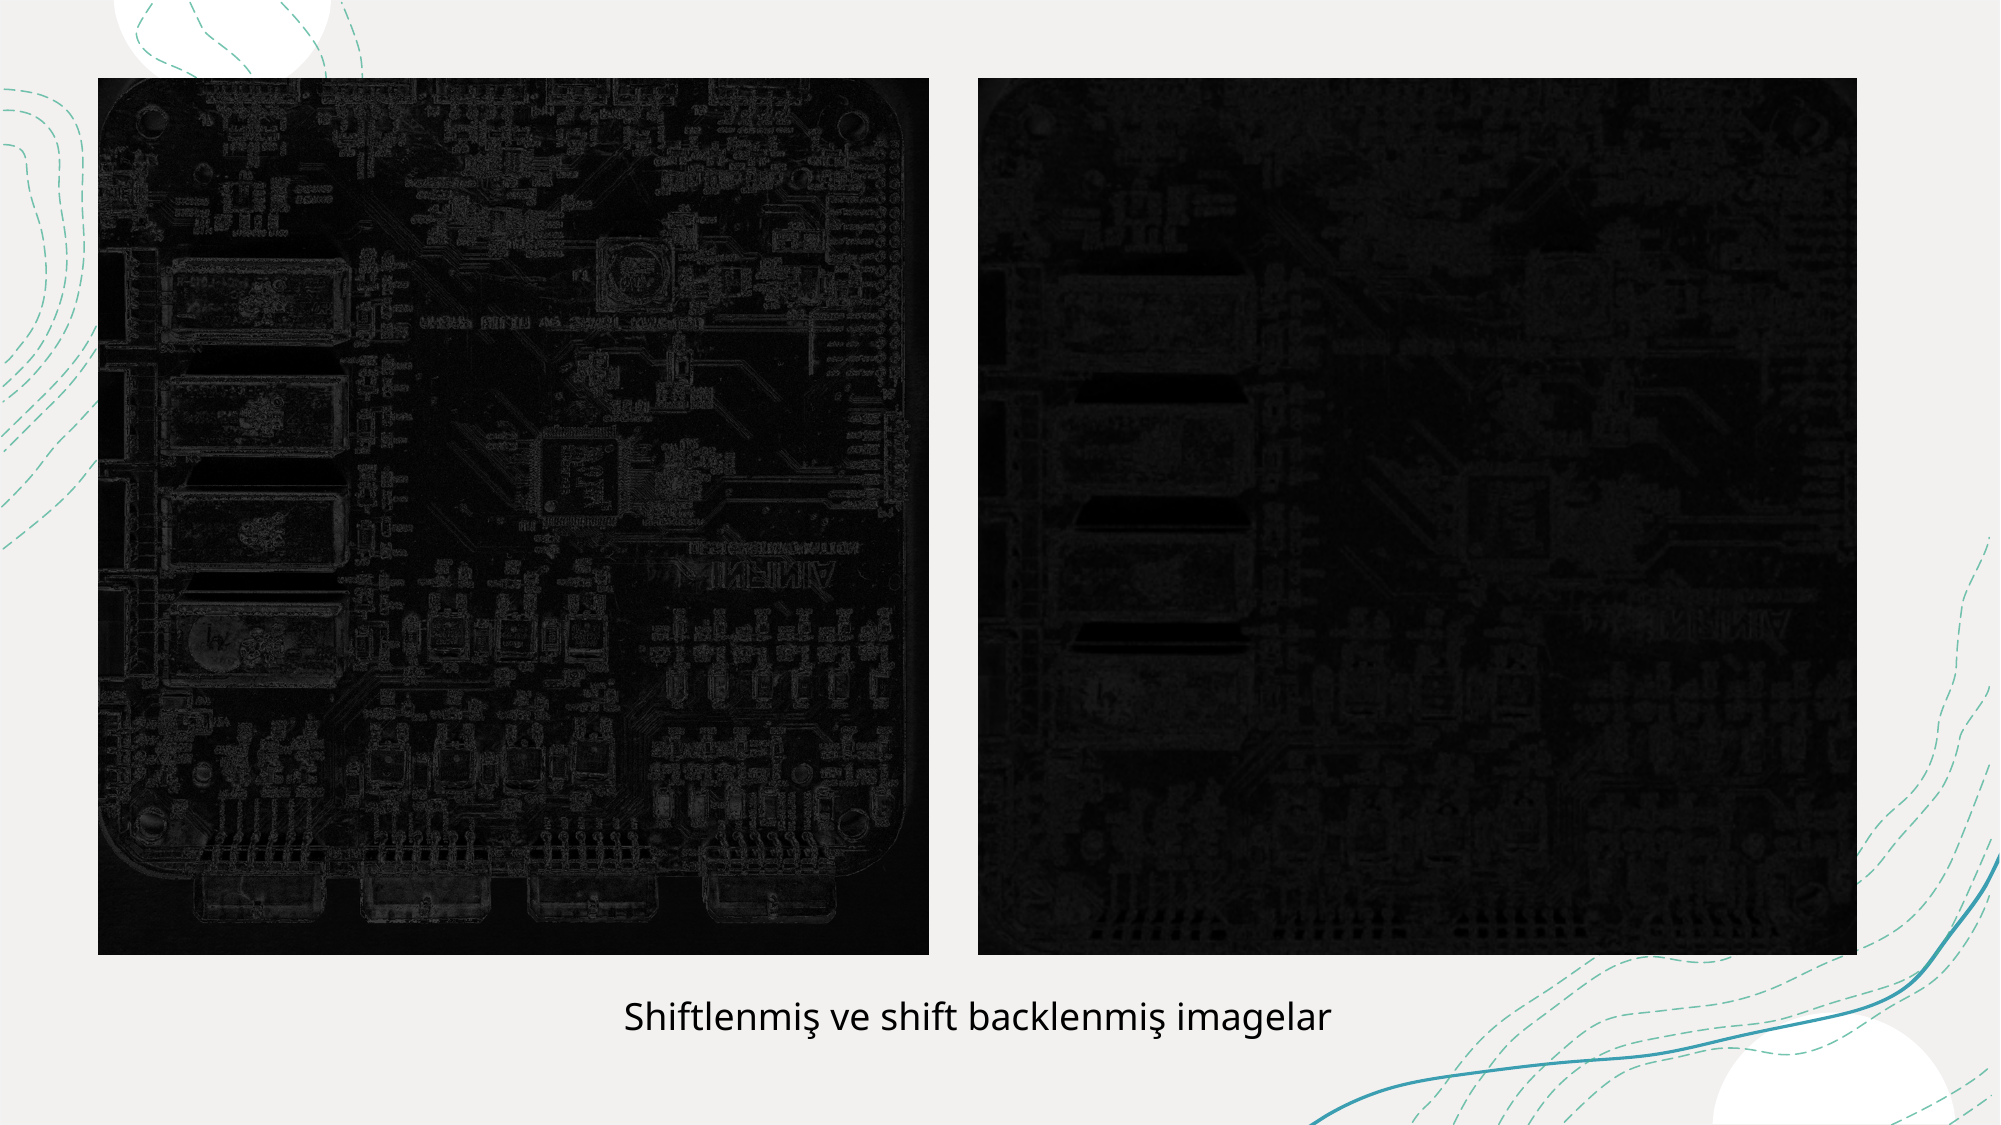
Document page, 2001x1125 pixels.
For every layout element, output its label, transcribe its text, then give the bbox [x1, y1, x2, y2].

picture [978, 78, 1857, 955]
picture [98, 78, 929, 955]
text_box Shiftlenmiş ve shift backlenmiş imagelar [609, 985, 1348, 1046]
